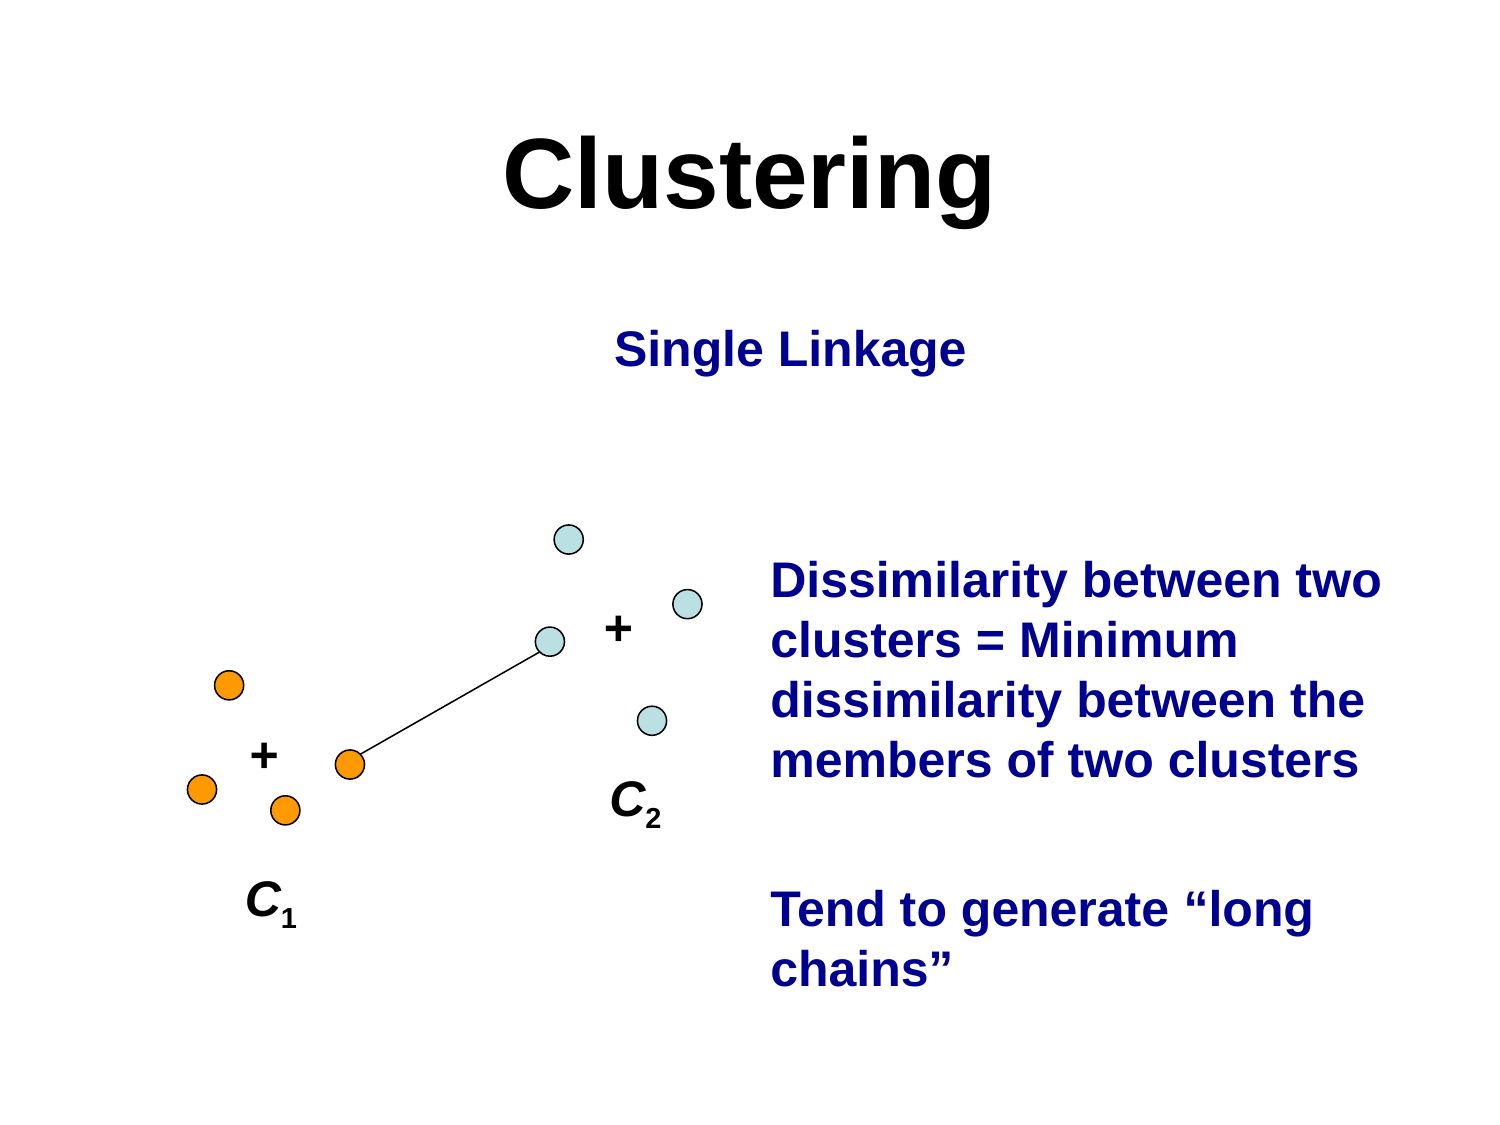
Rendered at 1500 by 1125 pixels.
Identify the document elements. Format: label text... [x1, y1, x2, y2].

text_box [360, 651, 540, 755]
text_box C2 [594, 758, 677, 842]
text_box C1 [229, 858, 312, 942]
text_box [335, 749, 365, 780]
text_box Single Linkage [599, 308, 982, 384]
text_box Dissimilarity between two clusters = Minimum dissimilarity between the members of two clusters [755, 540, 1460, 795]
text_box [270, 795, 300, 825]
text_box [535, 627, 565, 657]
text_box [187, 774, 217, 805]
text_box Tend to generate “long chains” [755, 869, 1460, 1004]
text_box + [588, 587, 648, 663]
text_box [214, 670, 244, 700]
text_box Clustering [112, 75, 1388, 263]
text_box [672, 589, 703, 619]
text_box [637, 706, 667, 736]
text_box [554, 524, 584, 555]
text_box + [234, 715, 294, 790]
